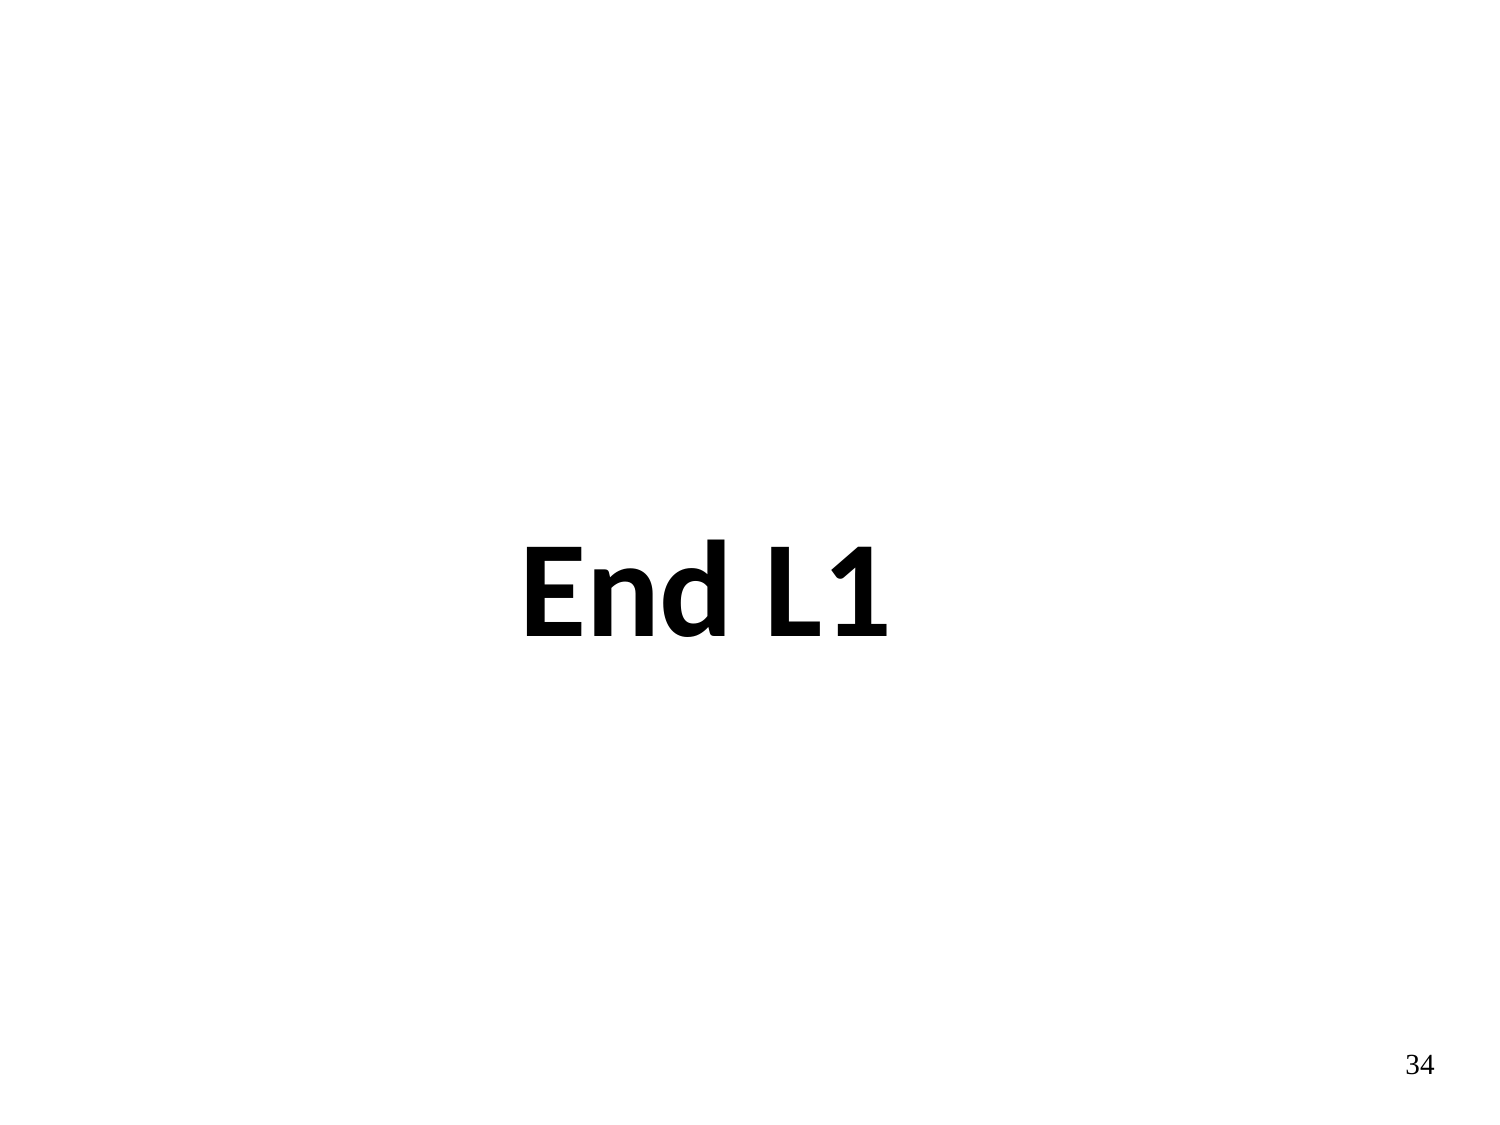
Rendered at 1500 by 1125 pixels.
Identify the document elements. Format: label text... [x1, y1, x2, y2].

title End L1 [412, 487, 1000, 675]
slide_number 34 [1387, 1037, 1450, 1113]
